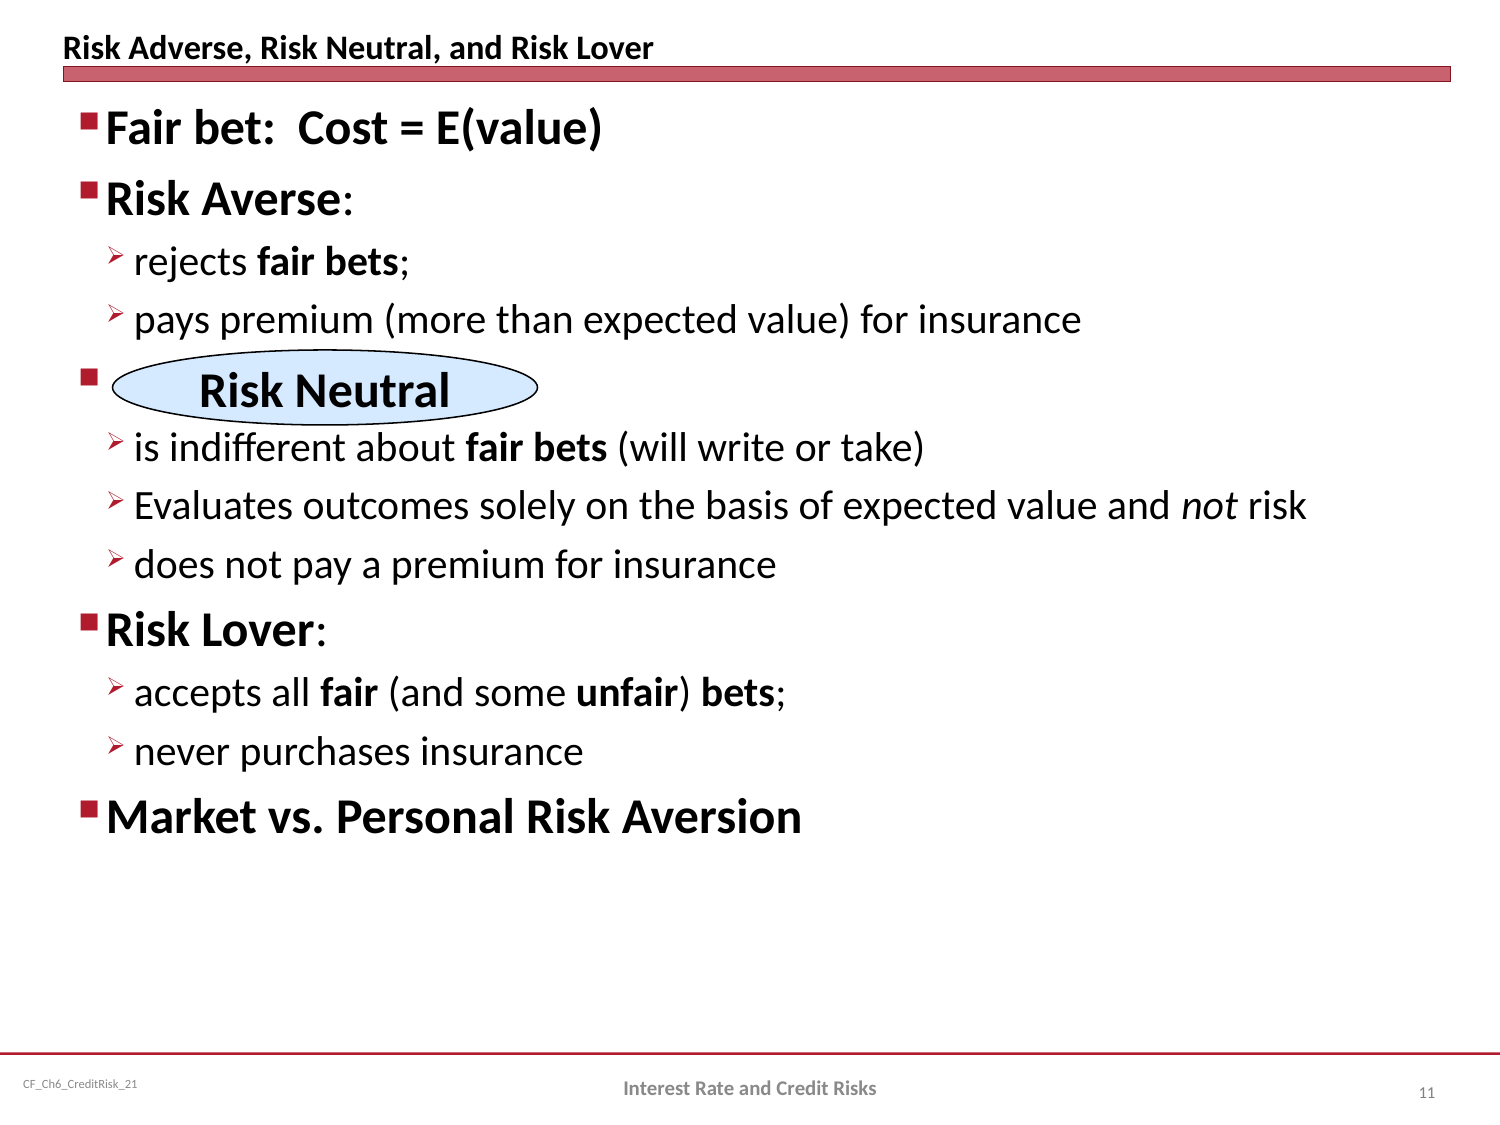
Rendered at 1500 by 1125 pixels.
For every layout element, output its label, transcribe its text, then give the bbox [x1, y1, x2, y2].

footer Interest Rate and Credit Risks [512, 1056, 988, 1117]
text_box Risk Neutral [112, 349, 538, 425]
slide_number 11 [1375, 1061, 1451, 1122]
title Risk Adverse, Risk Neutral, and Risk Lover [62, 6, 1451, 67]
list Fair bet: Cost = E(value) Risk Averse: rejects fair bets; pays premium (more than expected value) for insurance is indifferent about fair bets (will write or take) Evaluates outcomes solely on the basis of expected value and not risk does not pay a premium for insurance Risk Lover: accepts all fair (and some unfair) bets; never purchases insurance Market vs. Personal Risk Aversion [63, 87, 1451, 1041]
